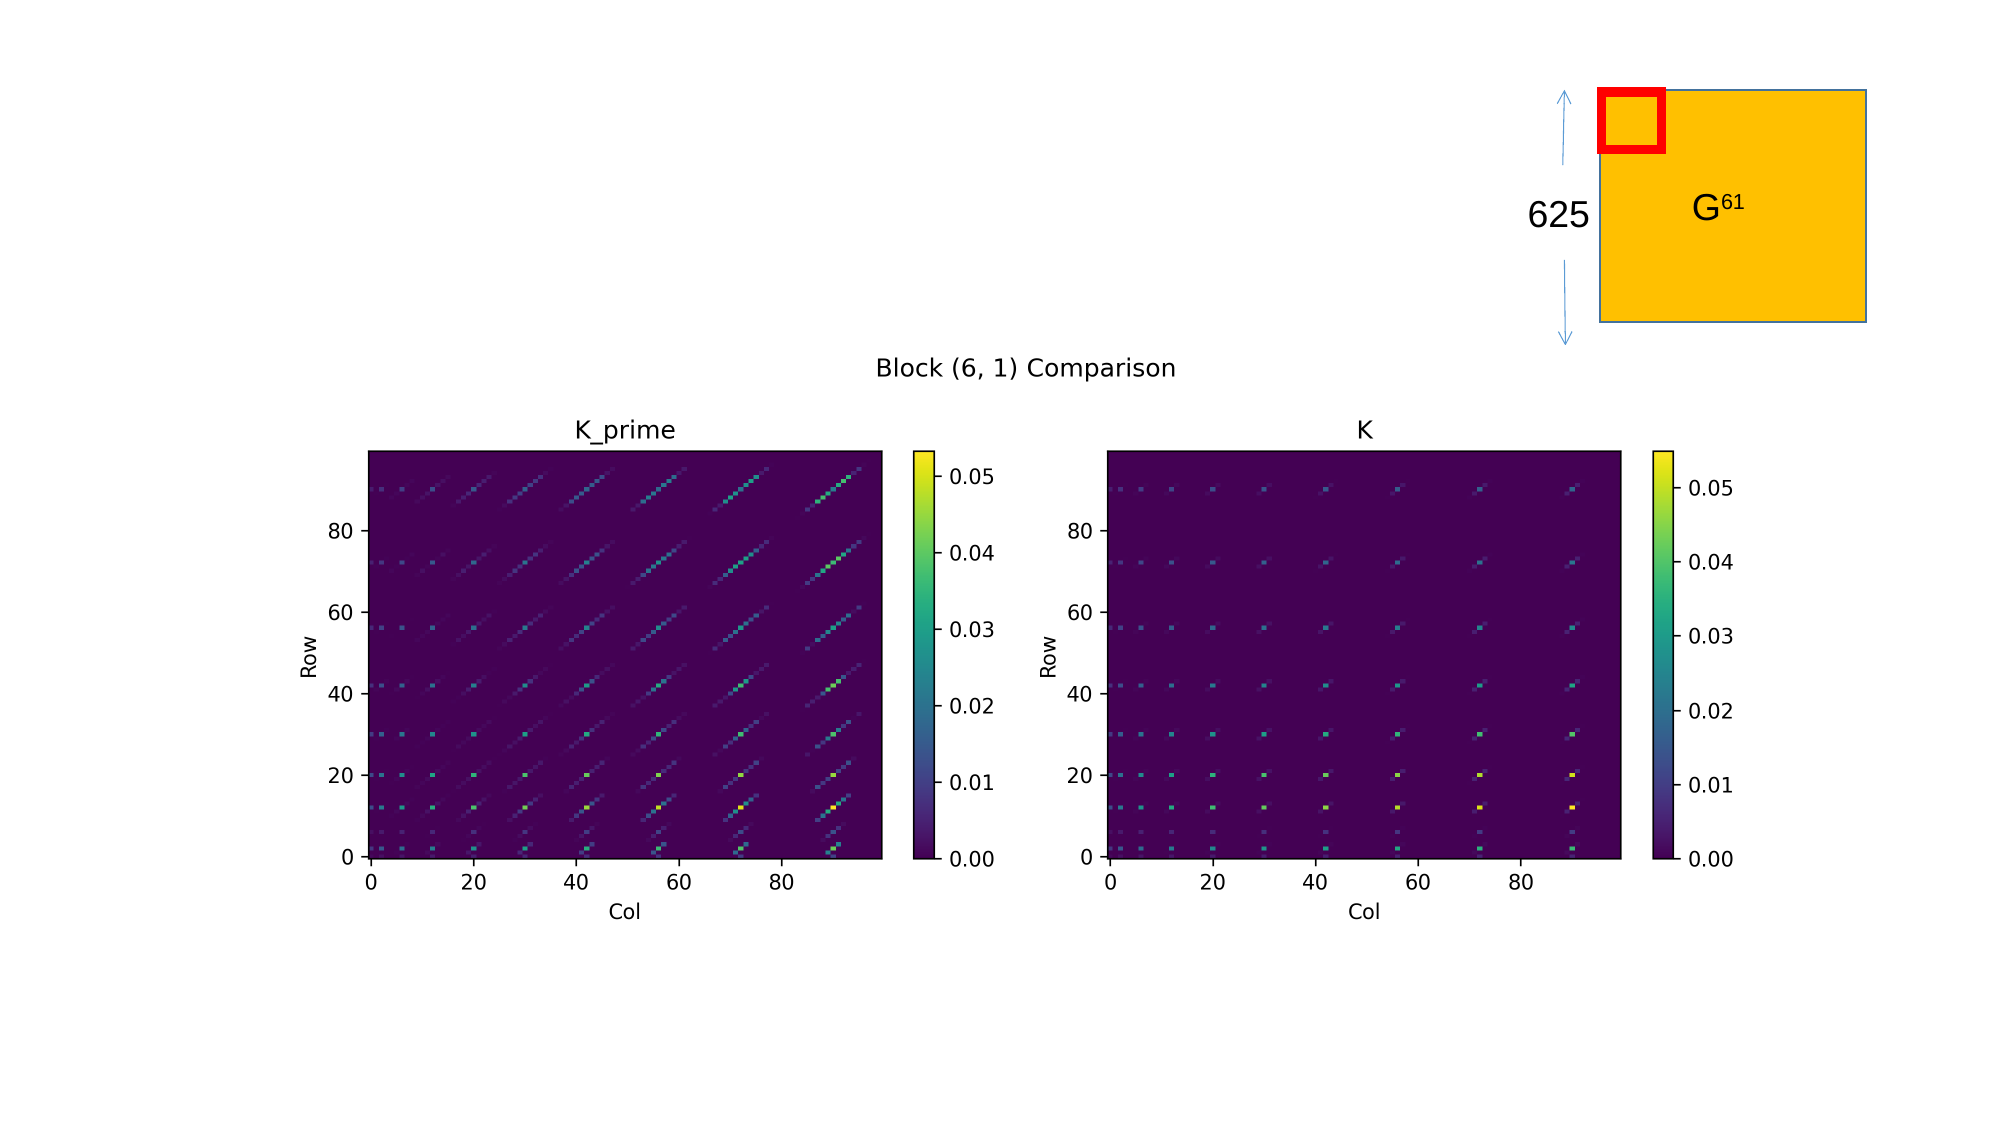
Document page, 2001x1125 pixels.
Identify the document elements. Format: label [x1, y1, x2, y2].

picture [275, 345, 1776, 946]
text_box [1512, 89, 1867, 346]
